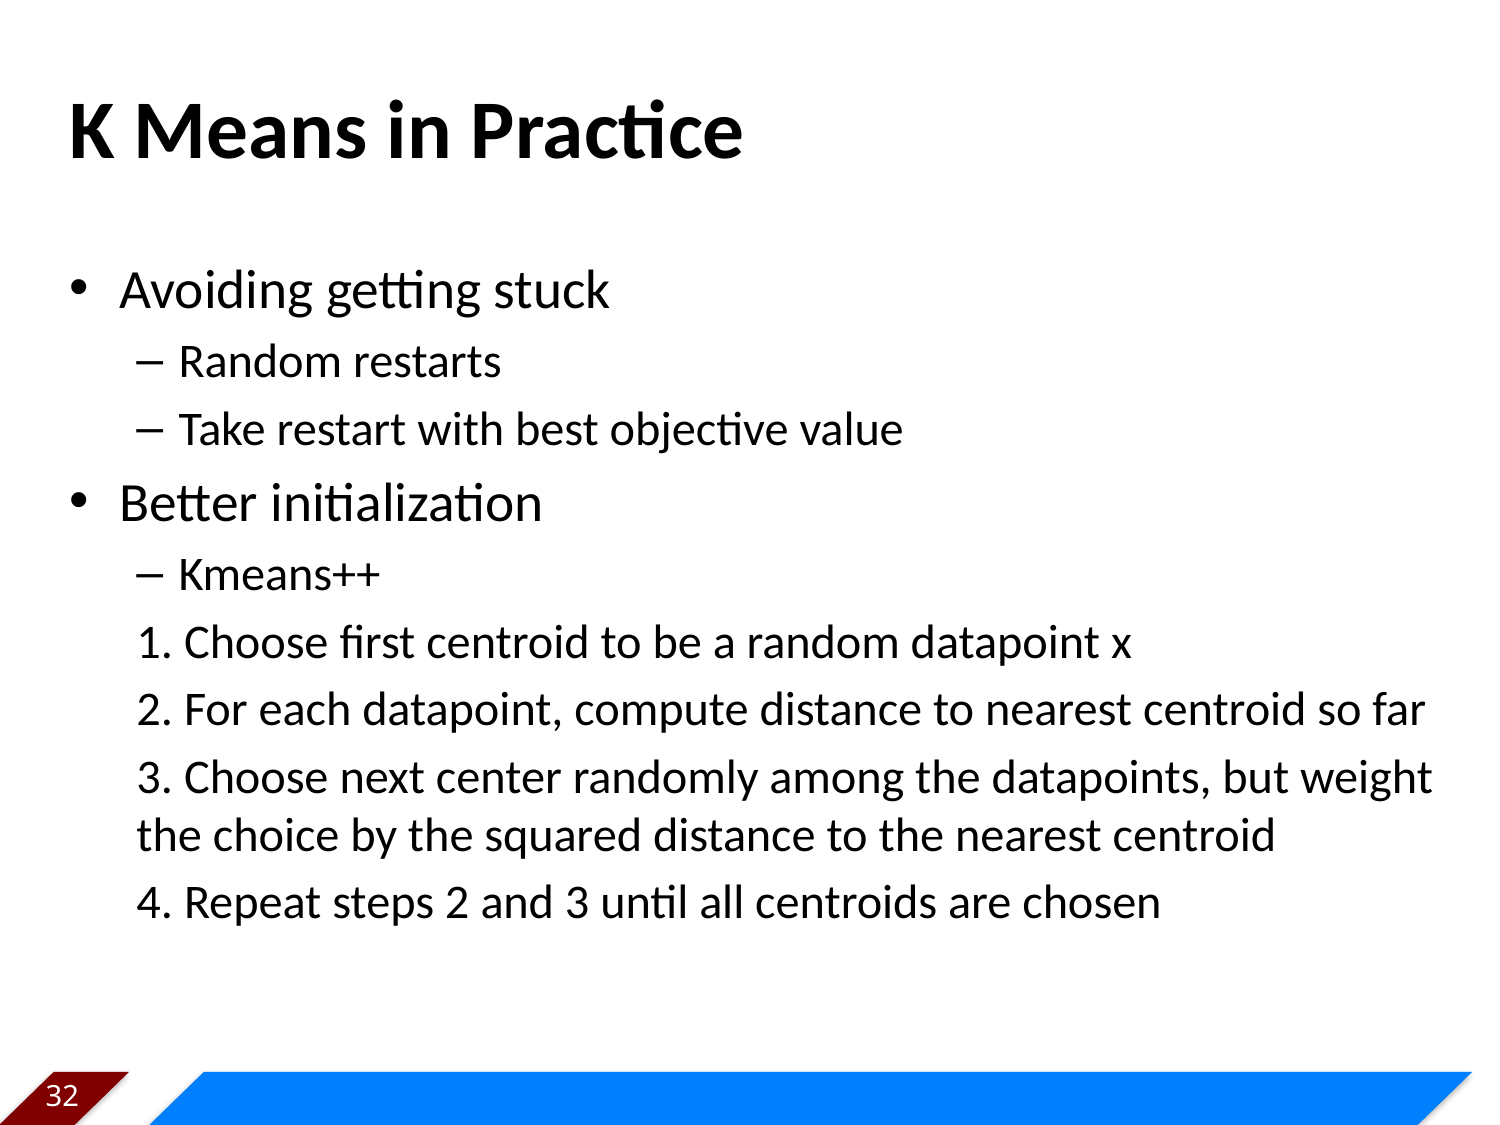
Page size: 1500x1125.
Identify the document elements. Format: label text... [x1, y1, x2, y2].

title K Means in Practice [54, 67, 1459, 184]
list Avoiding getting stuck Random restarts Take restart with best objective value Better initialization Kmeans++ 1. Choose first centroid to be a random datapoint x 2. For each datapoint, compute distance to nearest centroid so far 3. Choose next center randomly among the datapoints, but weight the choice by the squared distance to the nearest centroid 4. Repeat steps 2 and 3 until all centroids are chosen [54, 246, 1455, 1019]
